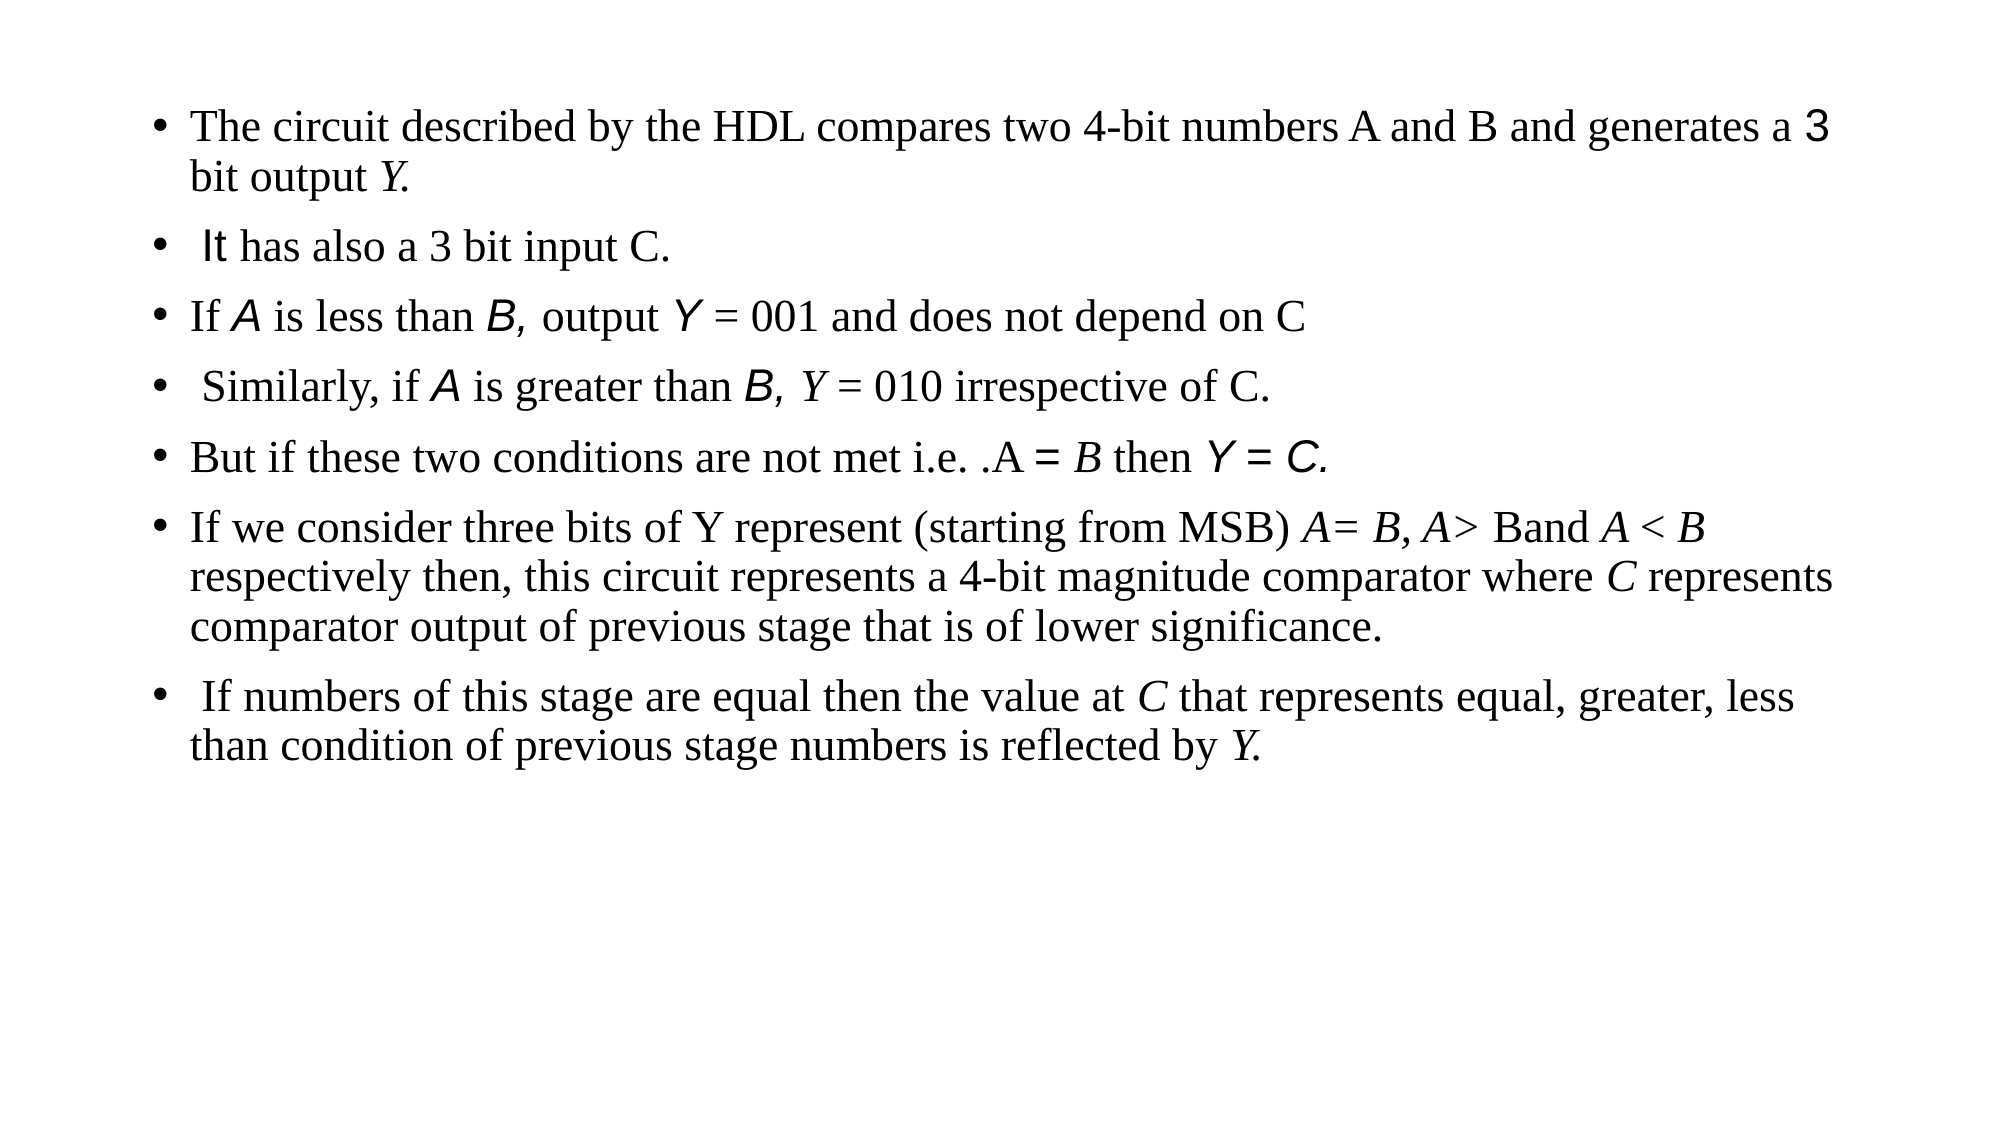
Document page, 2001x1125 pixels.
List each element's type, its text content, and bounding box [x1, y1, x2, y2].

list The circuit described by the HDL compares two 4-bit numbers A and B and generates a 3 bit output Y. It has also a 3 bit input C. If A is less than B, output Y = 001 and does not depend on C Similarly, if A is greater than B, Y = 010 irrespective of C. But if these two conditions are not met i.e. .A = B then Y = C. If we consider three bits of Y represent (starting from MSB) A= B, A> Band A < B respectively then, this circuit represents a 4-bit magnitude comparator where C represents comparator output of previous stage that is of lower significance. If numbers of this stage are equal then the value at C that represents equal, greater, less than condition of previous stage numbers is reflected by Y. [137, 94, 1863, 1014]
